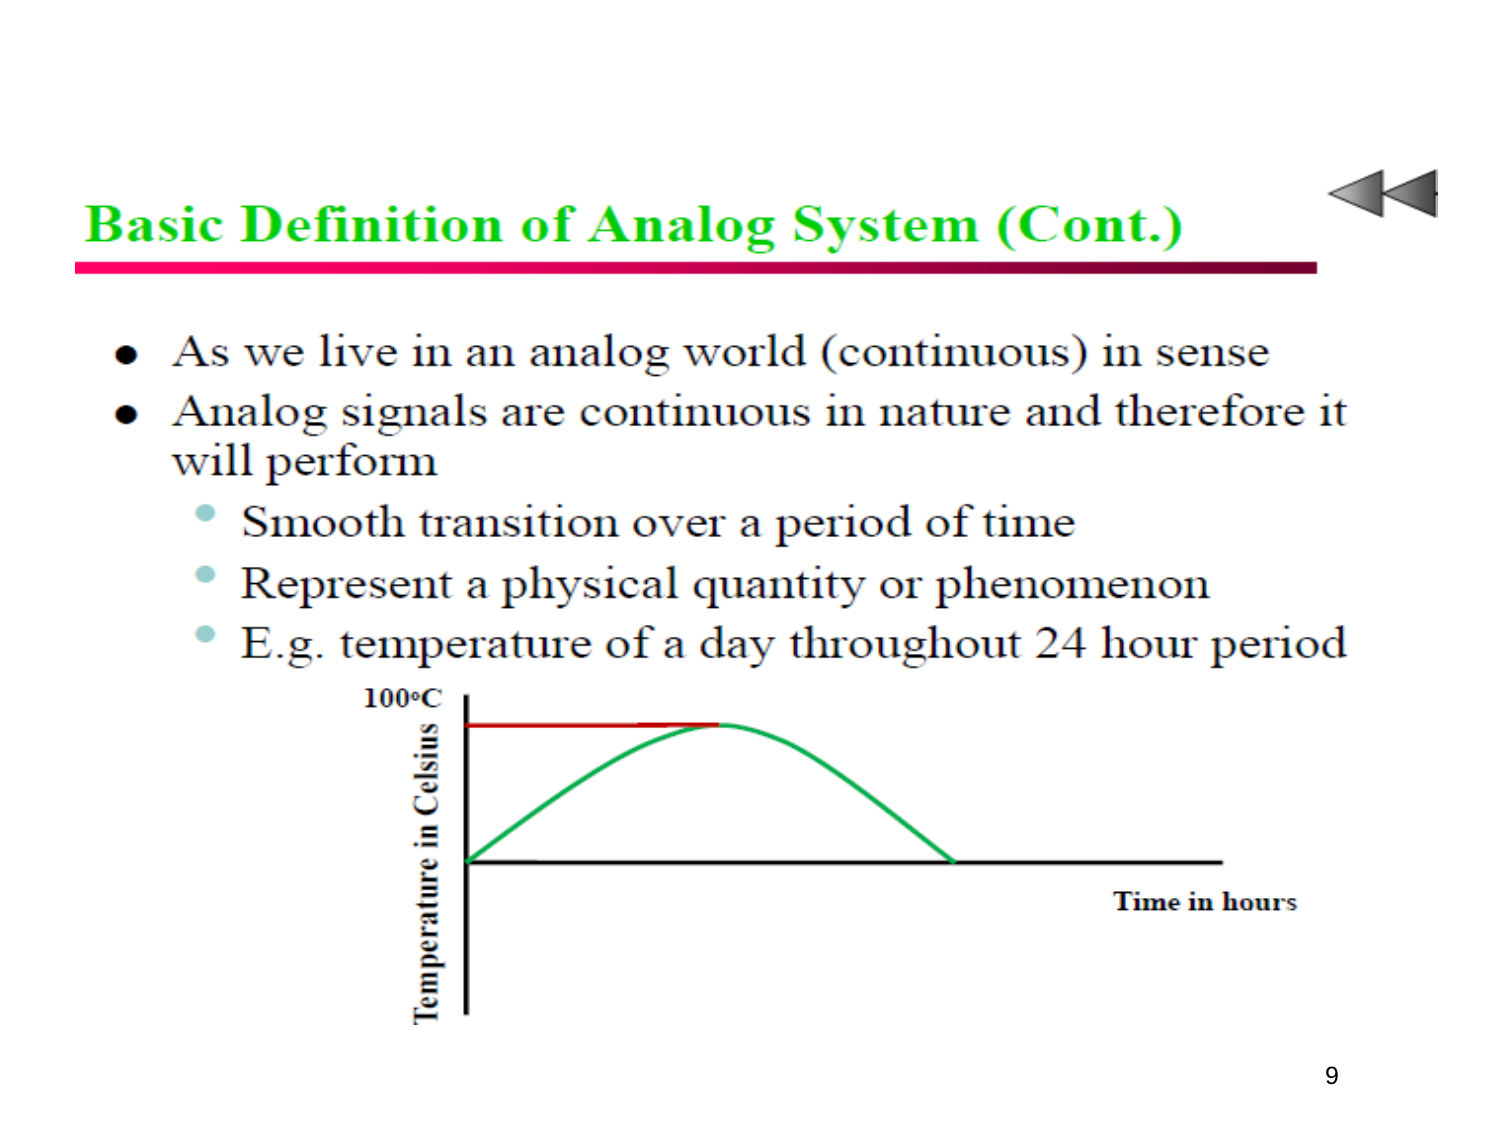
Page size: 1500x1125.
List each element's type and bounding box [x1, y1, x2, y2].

picture [74, 37, 1438, 1025]
